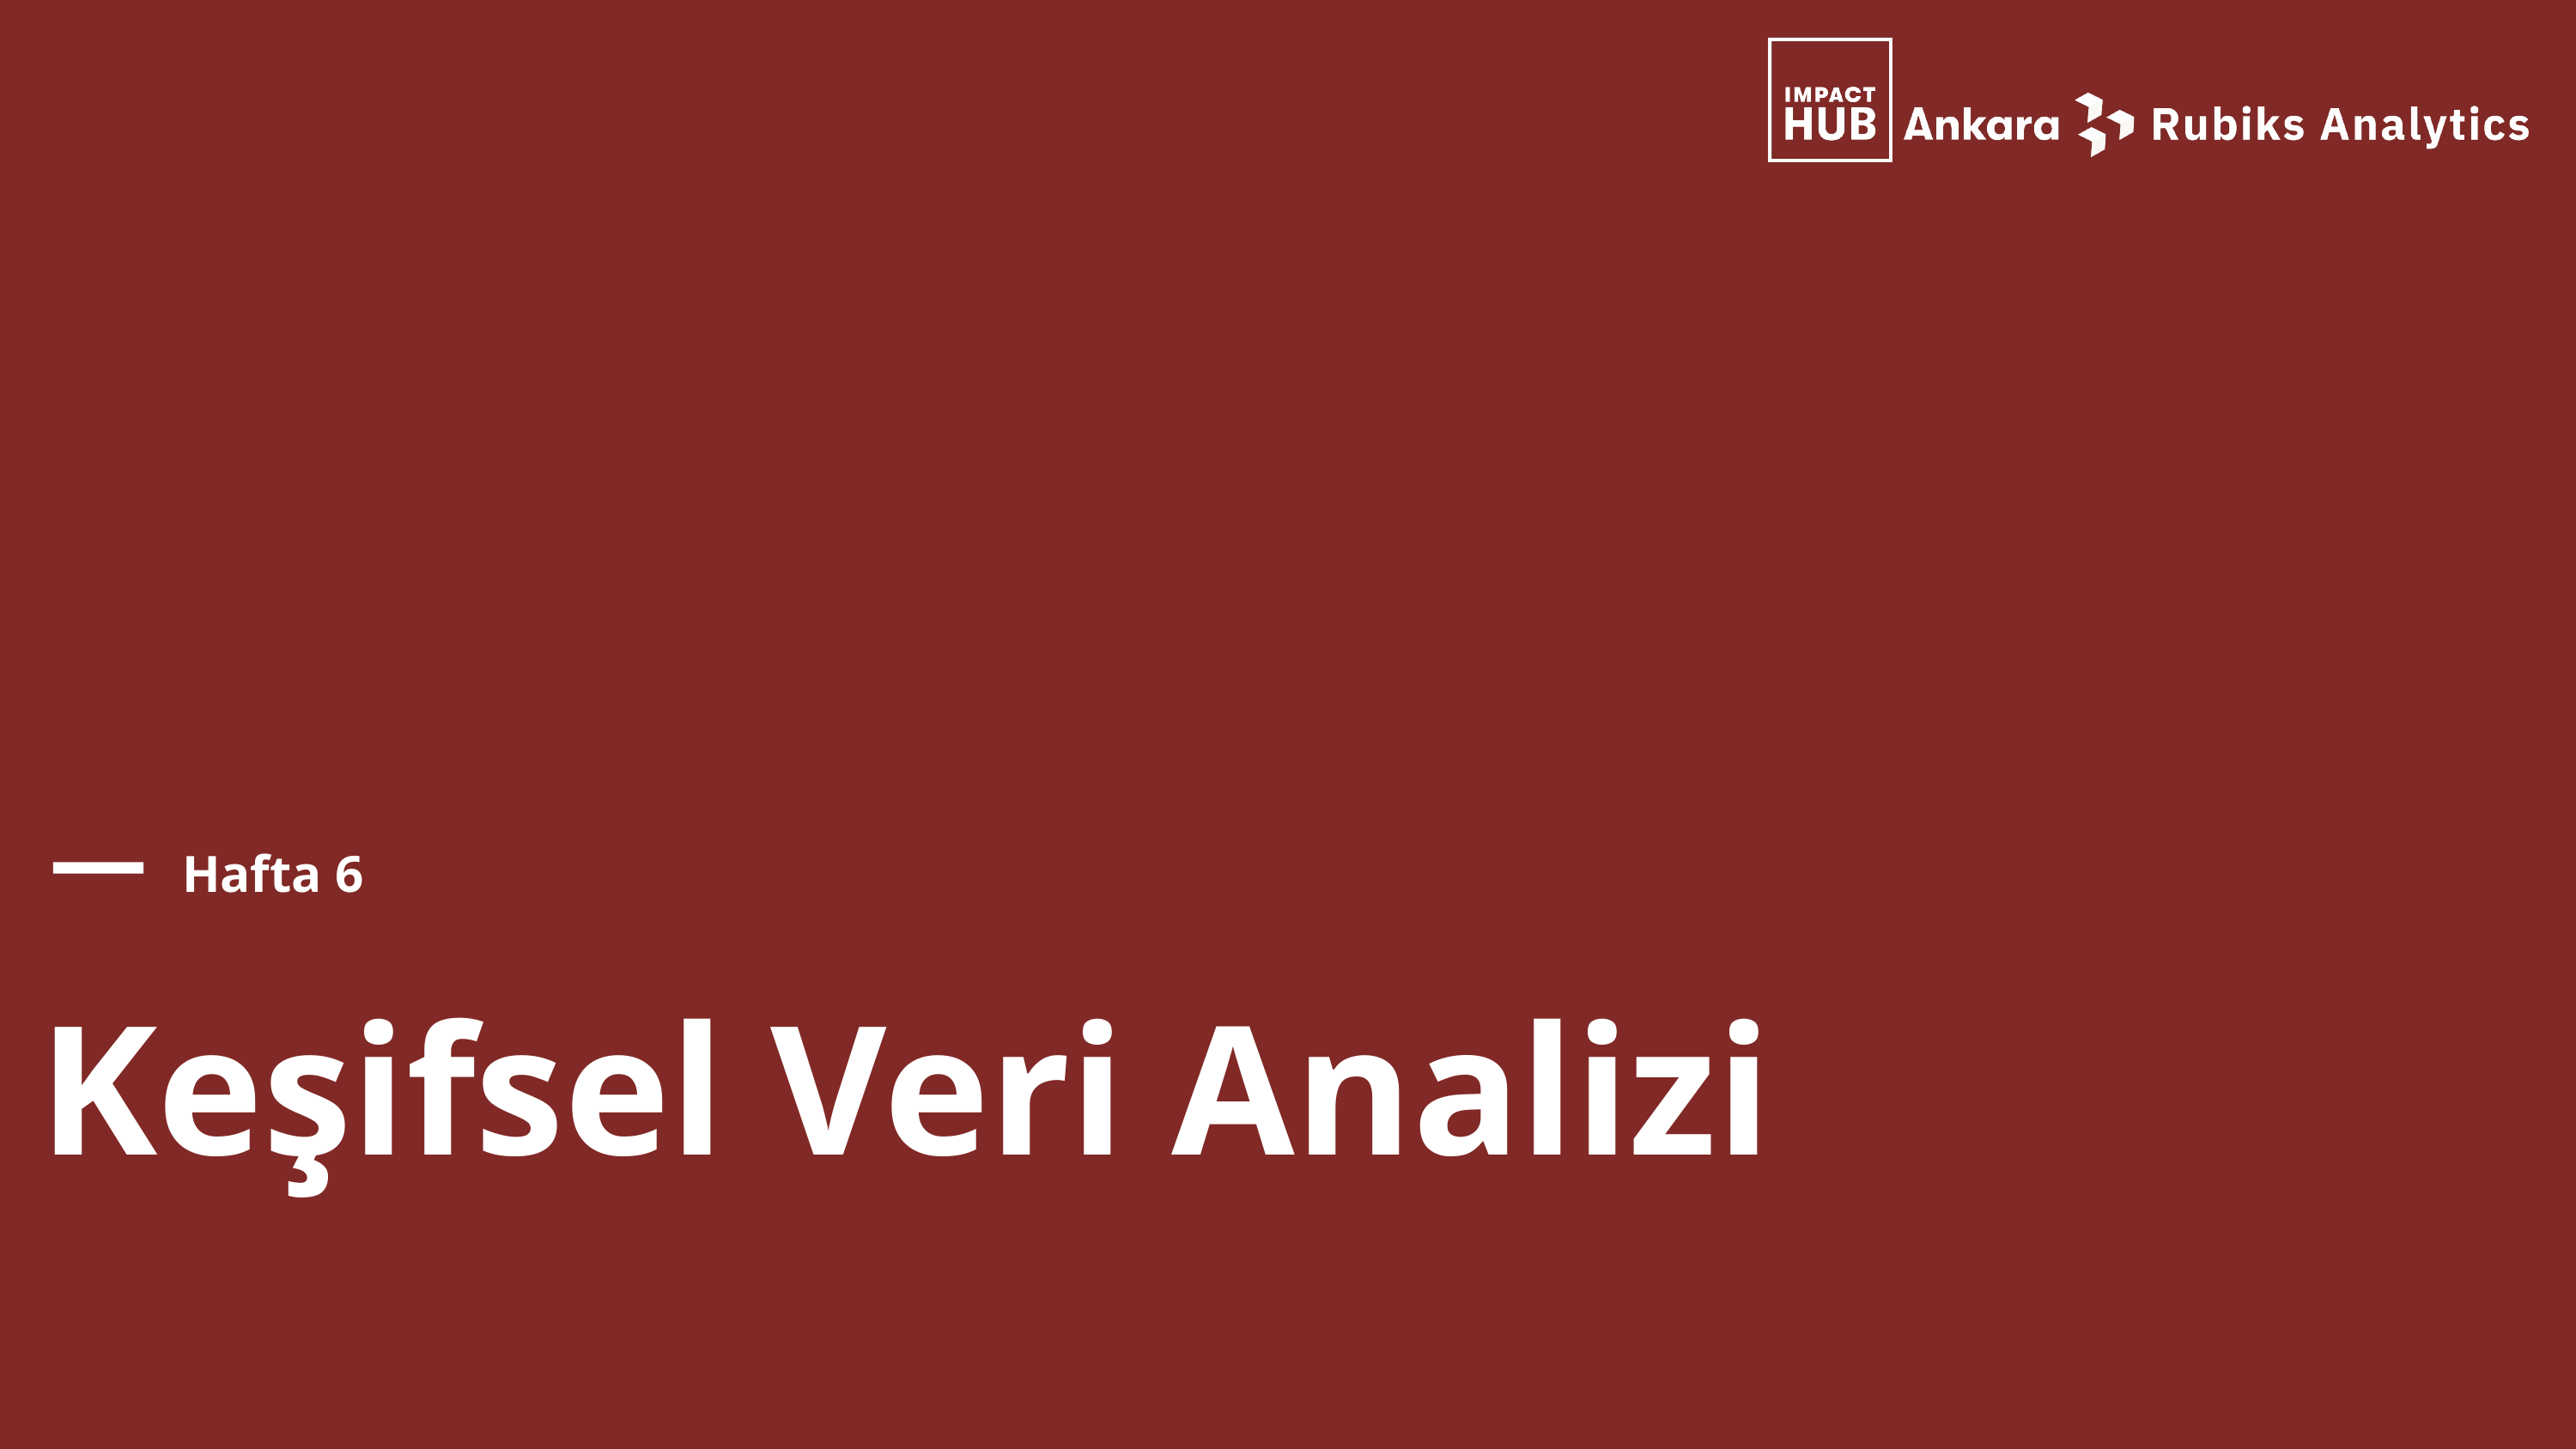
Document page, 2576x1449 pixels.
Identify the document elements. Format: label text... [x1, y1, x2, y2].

text_box Keşifsel Veri Analizi [0, 937, 2576, 1444]
picture [1767, 36, 2529, 162]
text_box [52, 862, 144, 874]
text_box Hafta 6 [143, 798, 1413, 937]
